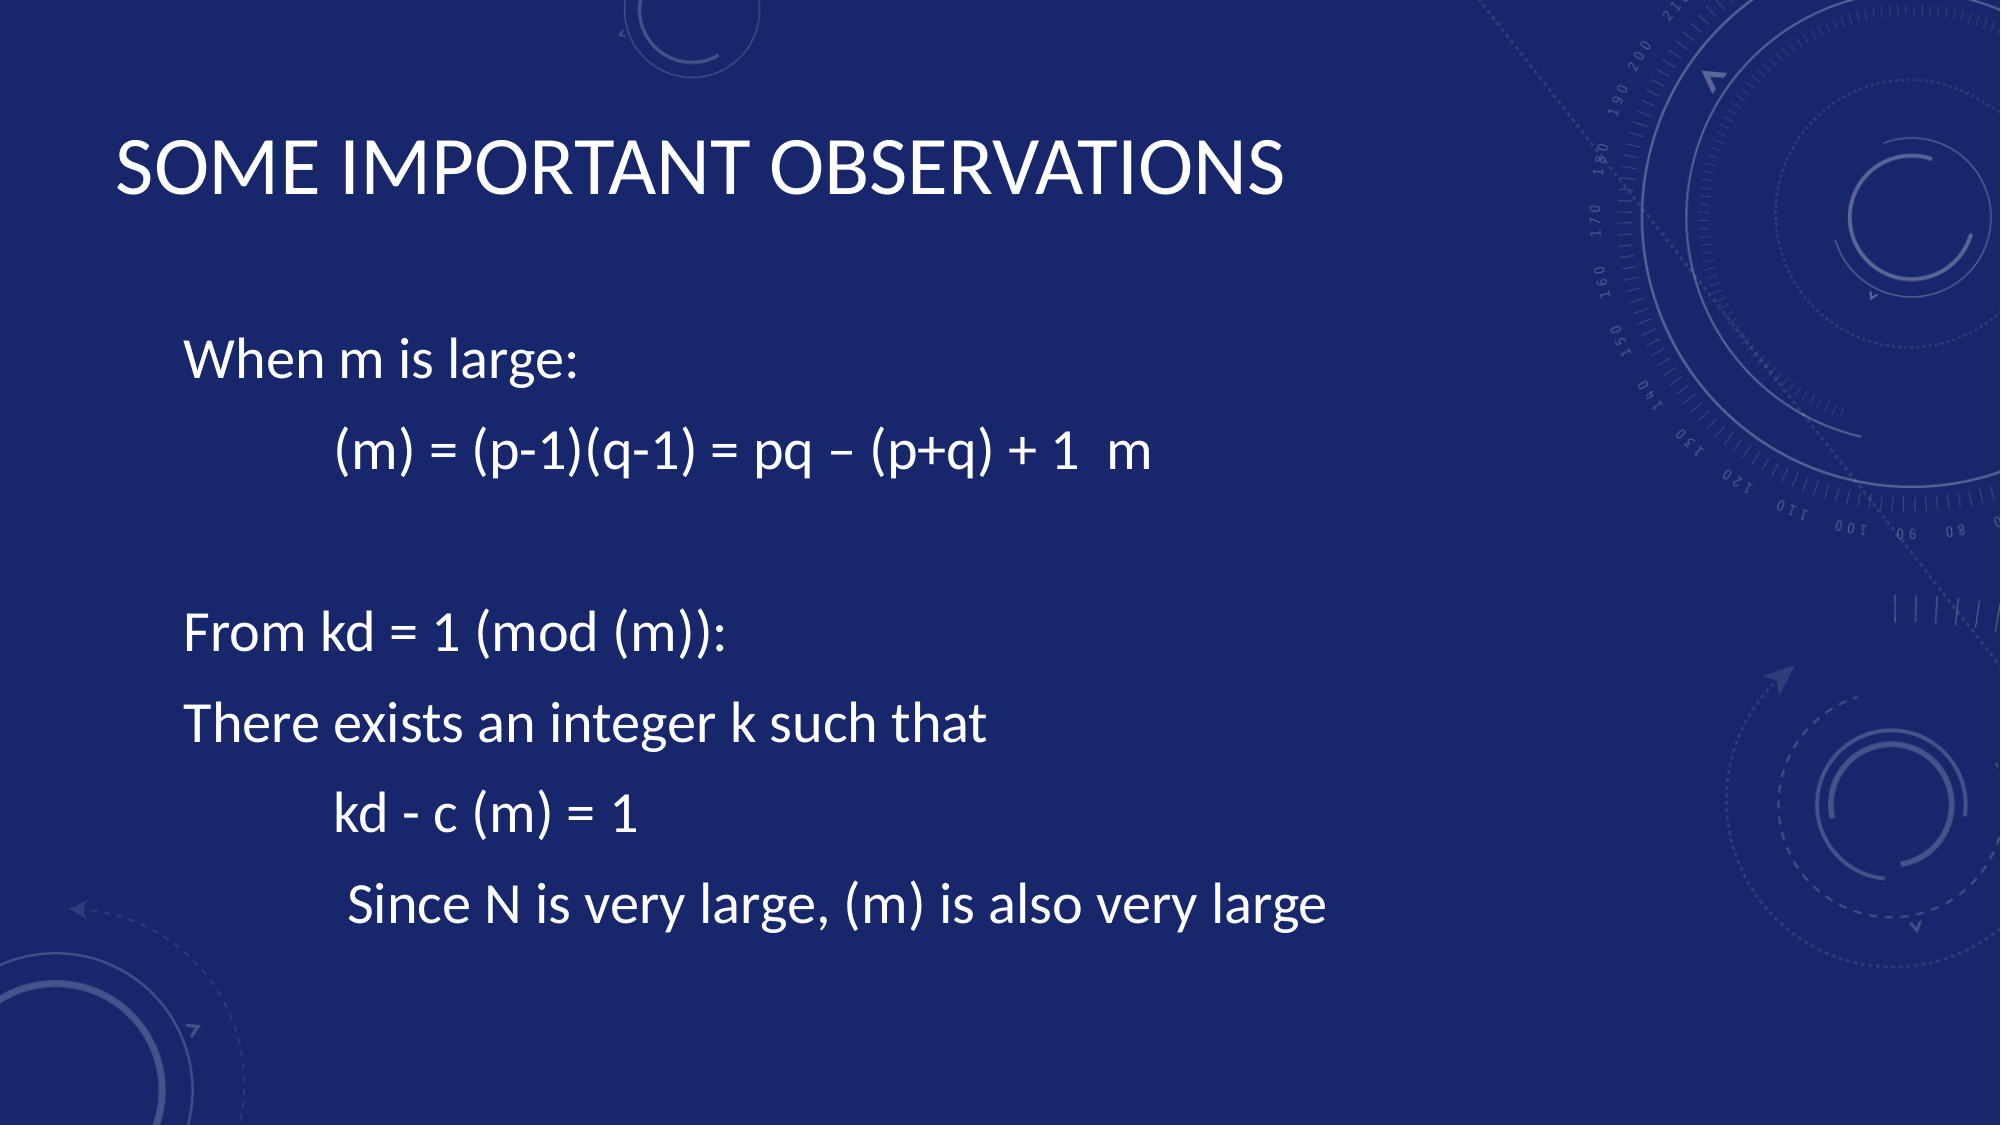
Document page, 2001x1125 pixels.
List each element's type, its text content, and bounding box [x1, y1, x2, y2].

title Some important observations [100, 41, 1763, 281]
picture [0, 0, 2000, 1125]
